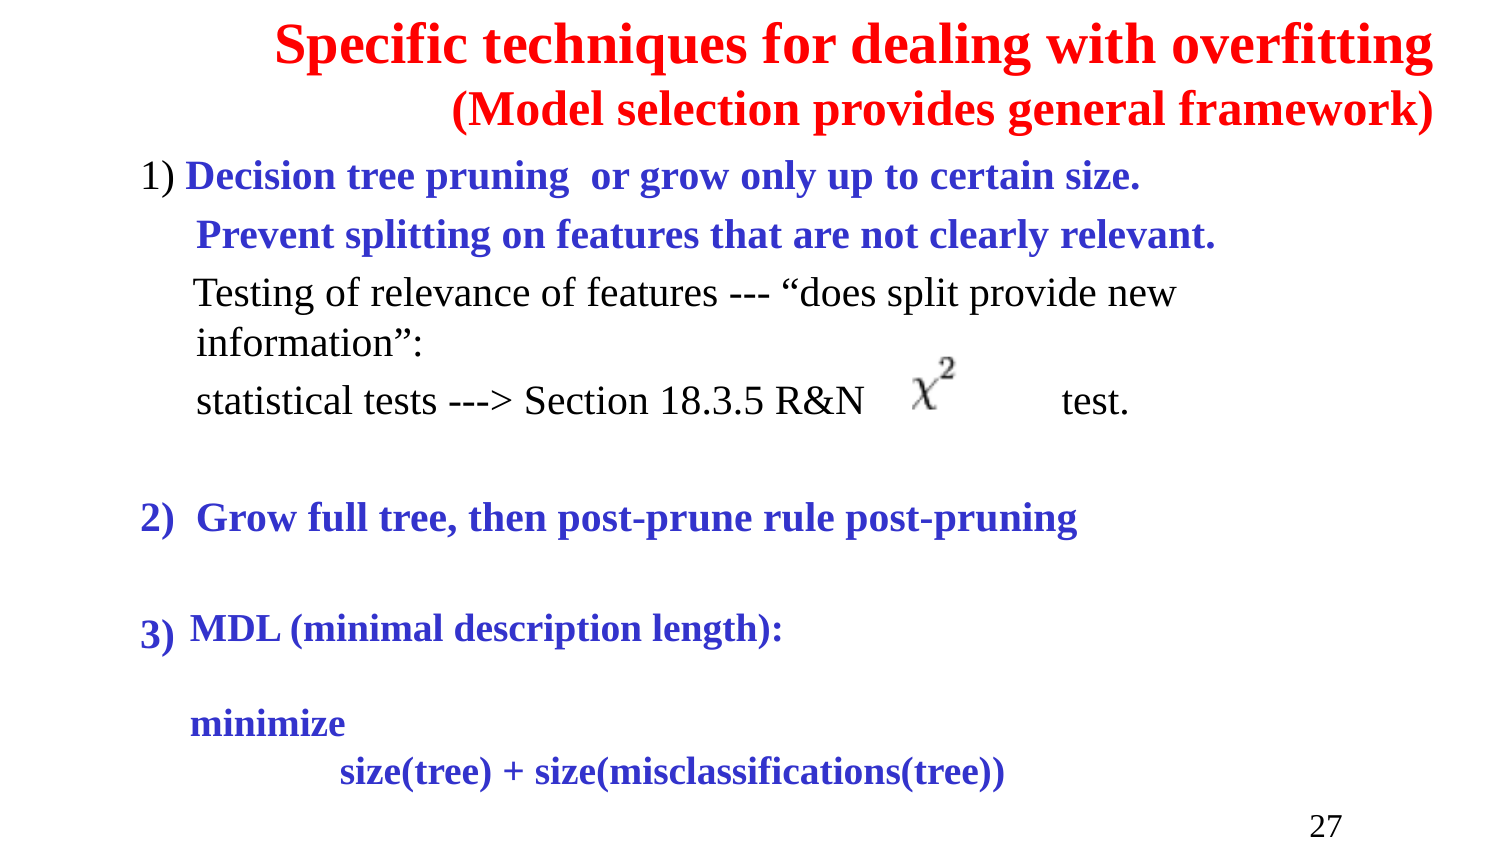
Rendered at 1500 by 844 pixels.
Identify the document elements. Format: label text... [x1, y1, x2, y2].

picture [912, 346, 959, 413]
list 1) Decision tree pruning or grow only up to certain size. Prevent splitting on features that are not clearly relevant. Testing of relevance of features --- “does split provide new information”: statistical tests ---> Section 18.3.5 R&N test. 2) Grow full tree, then post-prune rule post-pruning 3) [125, 140, 1400, 647]
title Specific techniques for dealing with overfitting (Model selection provides general framework) [174, 0, 1450, 141]
text_box MDL (minimal description length): minimize size(tree) + size(misclassifications(tree)) [174, 594, 1200, 758]
